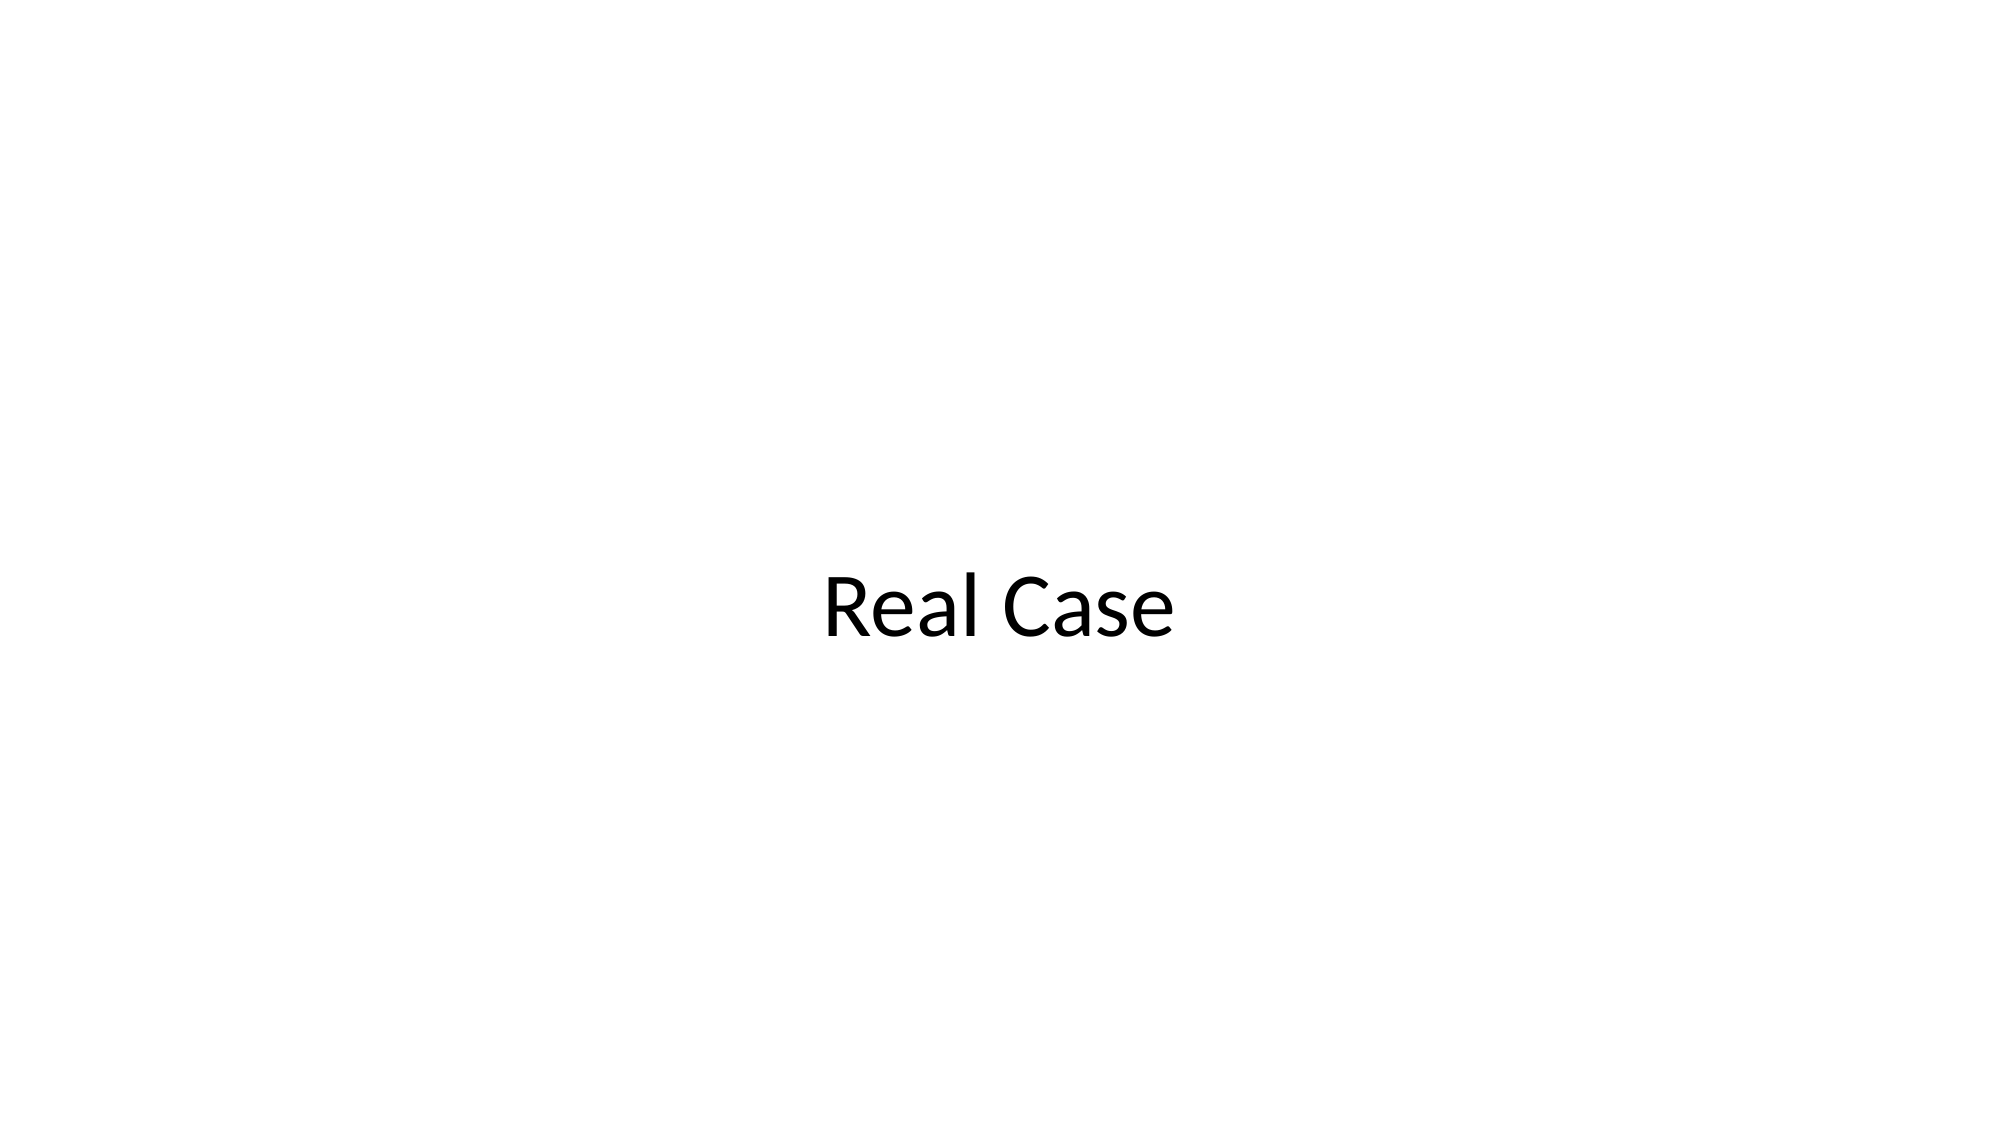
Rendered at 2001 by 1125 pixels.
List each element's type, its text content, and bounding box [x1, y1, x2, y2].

list Real Case [137, 299, 1863, 1014]
